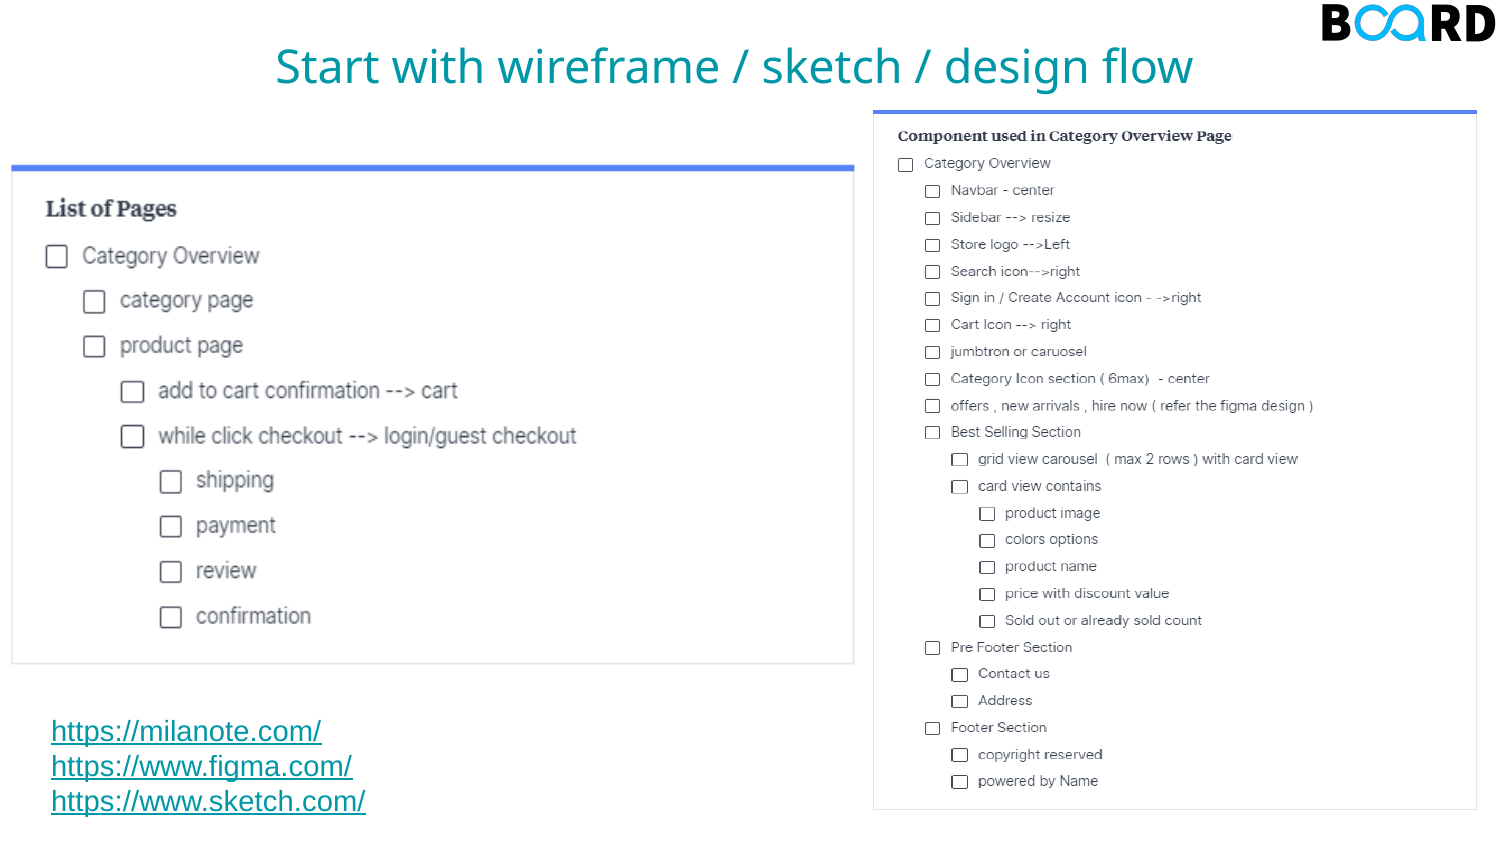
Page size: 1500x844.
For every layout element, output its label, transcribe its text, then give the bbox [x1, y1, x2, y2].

picture [1318, 0, 1500, 48]
text_box https://milanote.com/ https://www.figma.com/ https://www.sketch.com/ [36, 697, 870, 844]
title Start with wireframe / sketch / design flow [36, 18, 1434, 113]
picture [869, 103, 1484, 814]
picture [10, 147, 864, 674]
